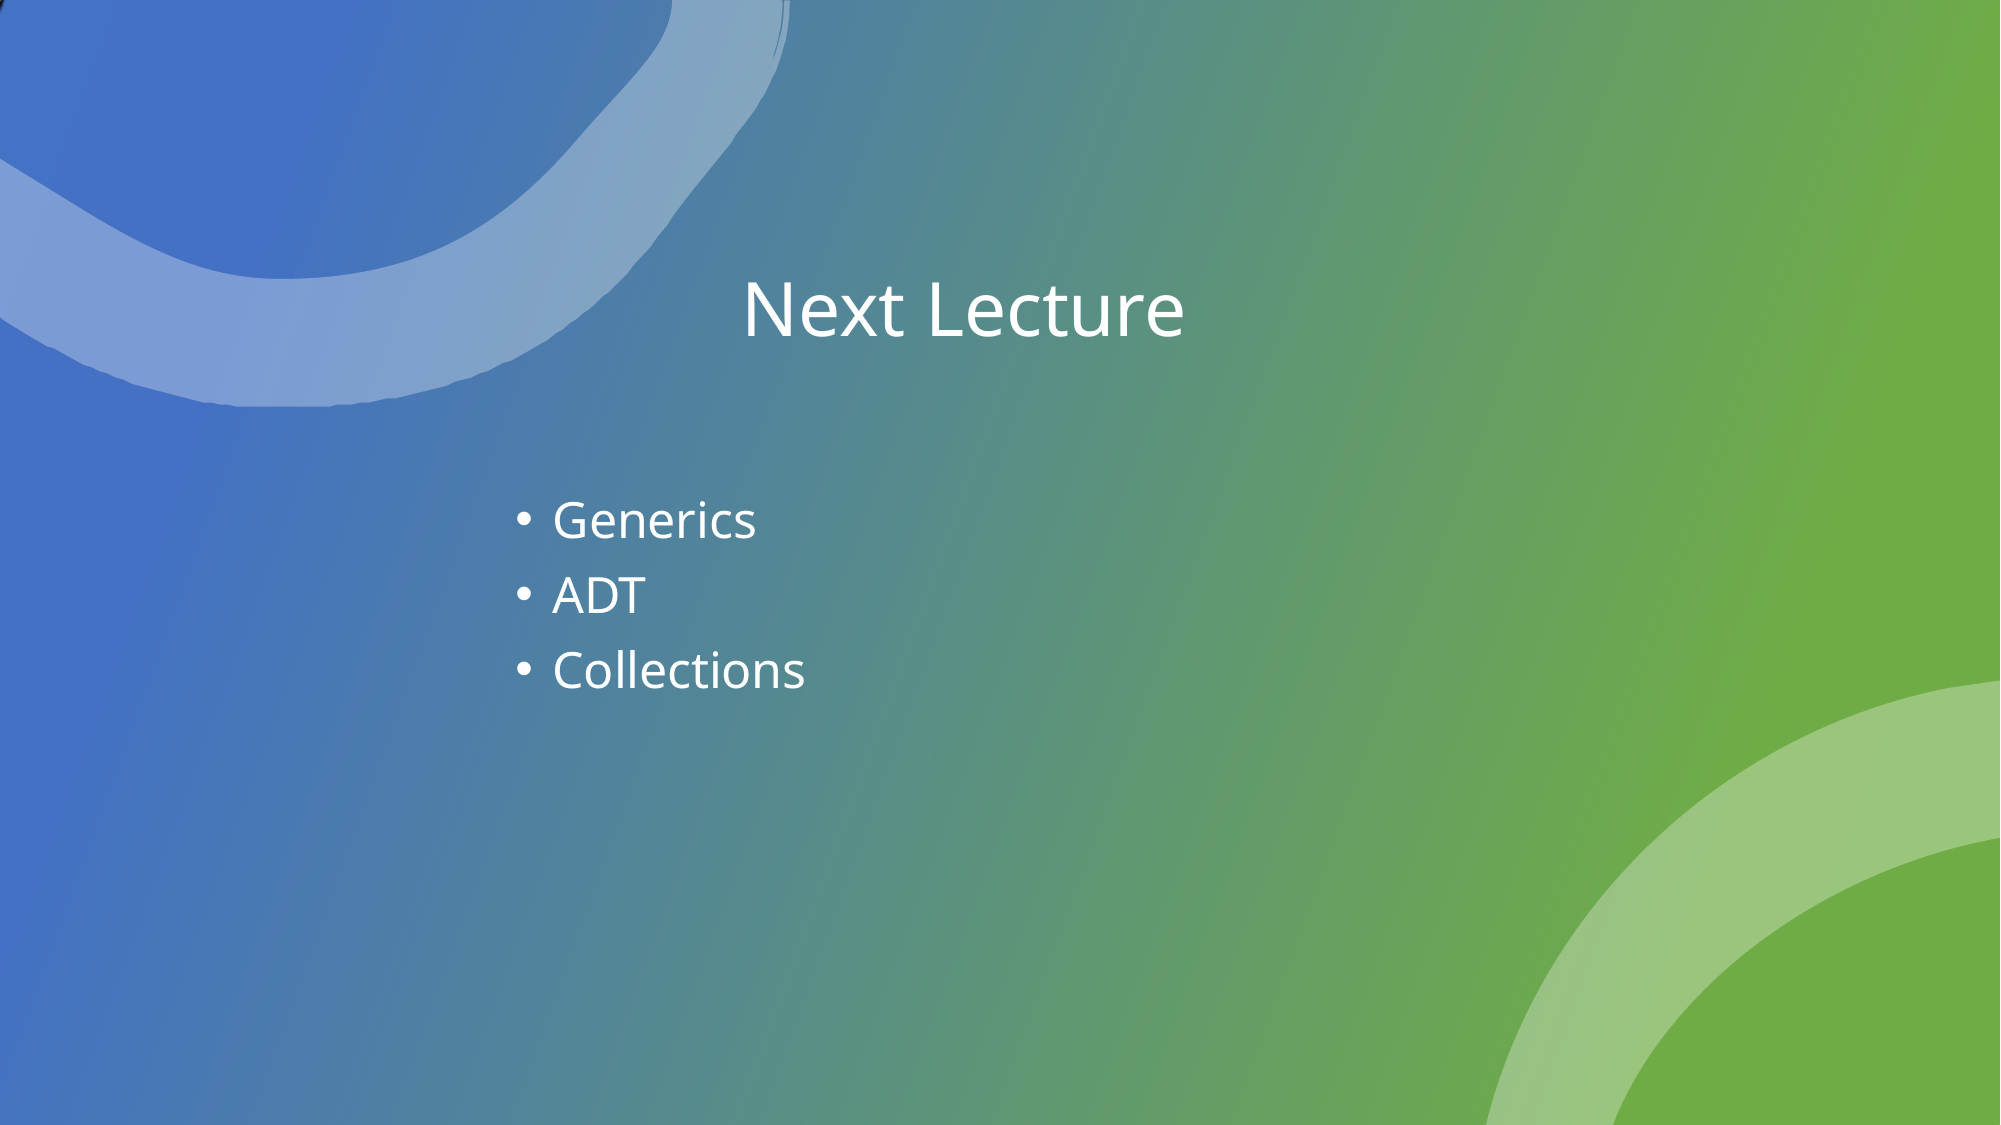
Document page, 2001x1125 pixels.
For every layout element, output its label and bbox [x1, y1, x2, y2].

text_box [0, 0, 2000, 1125]
